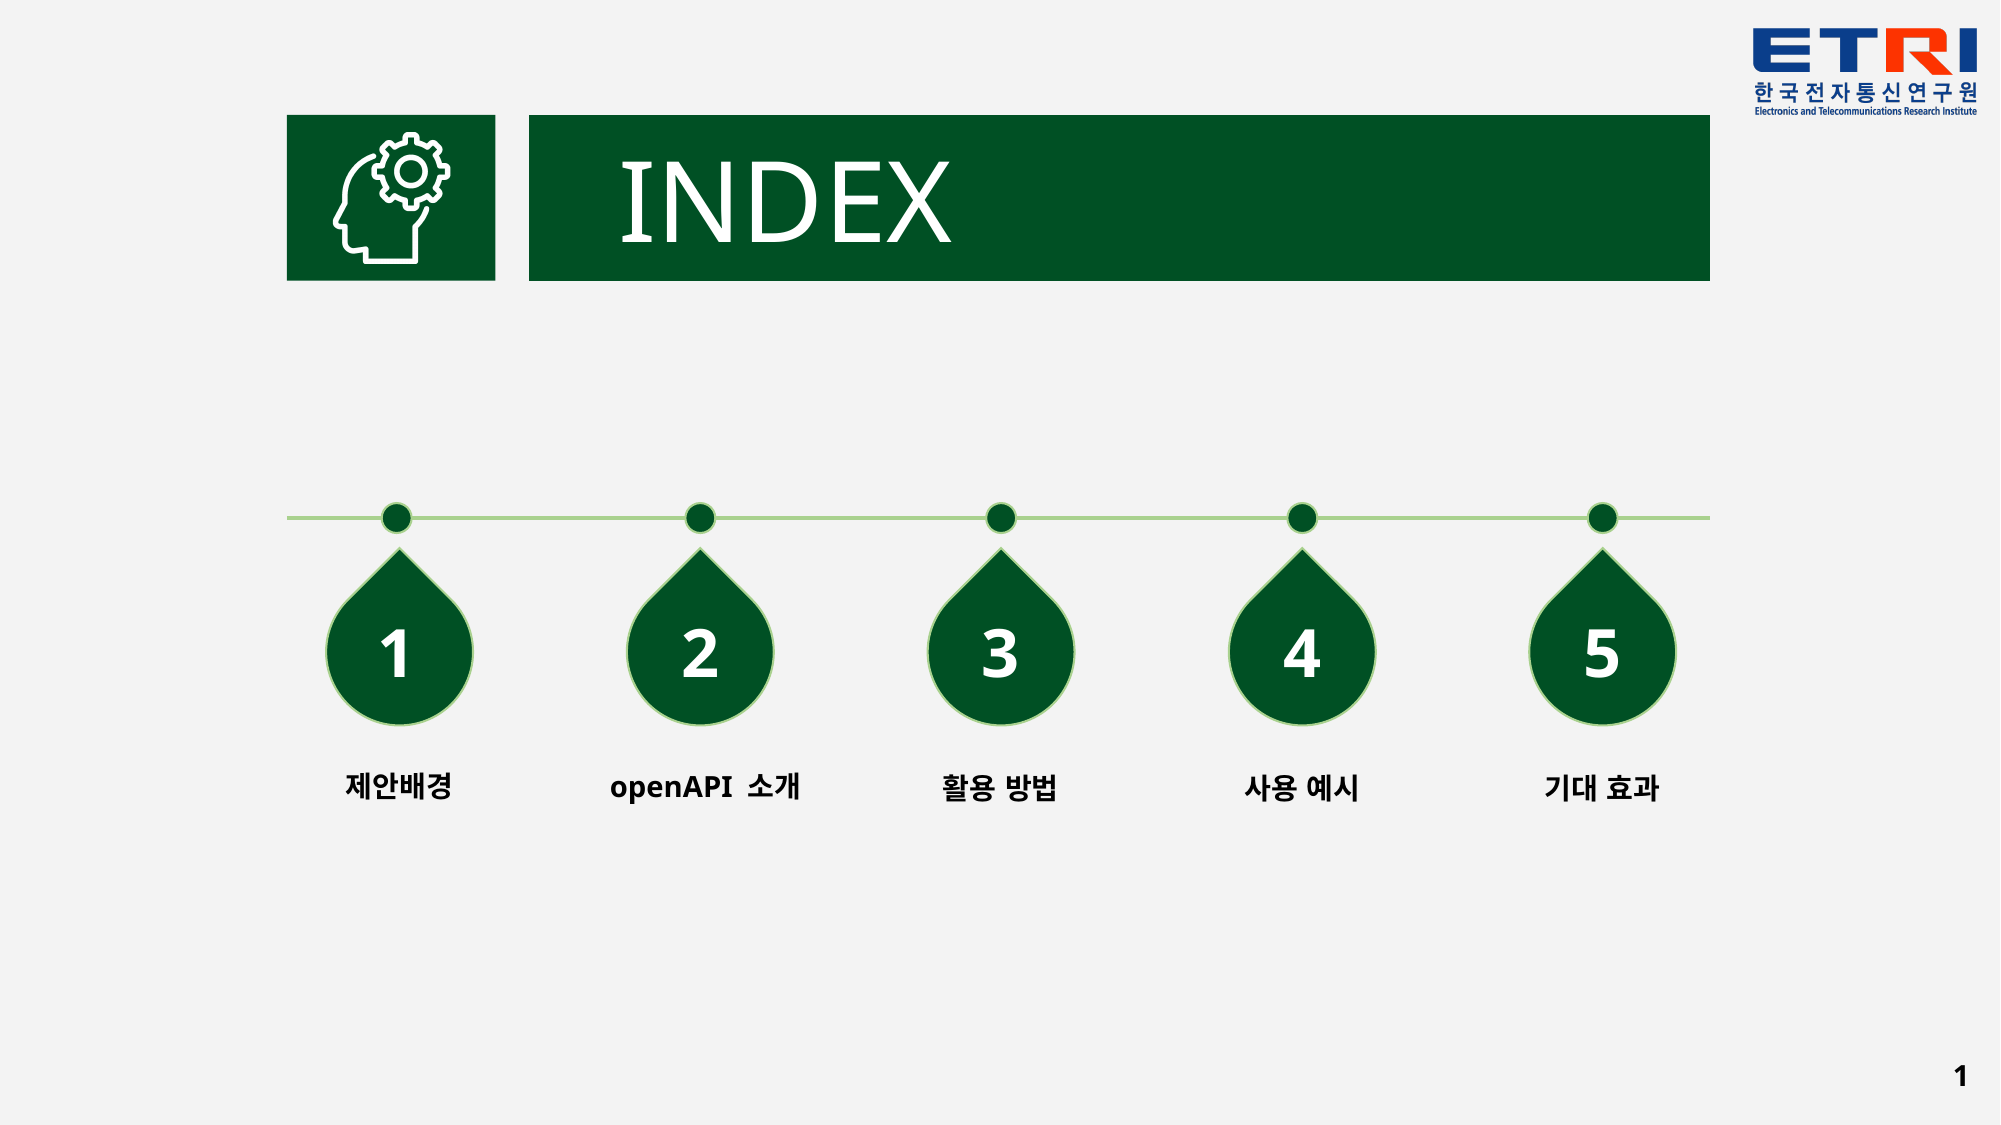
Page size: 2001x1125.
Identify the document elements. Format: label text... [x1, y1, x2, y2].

text_box 1 [1938, 1050, 1985, 1101]
text_box 사용 예시 [1229, 762, 1376, 813]
text_box 제안배경 [330, 760, 469, 811]
picture [325, 132, 458, 264]
text_box 활용 방법 [928, 762, 1075, 813]
text_box INDEX [528, 114, 1711, 282]
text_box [326, 503, 474, 726]
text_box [1529, 503, 1677, 726]
text_box openAPI 소개 [595, 760, 817, 811]
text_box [626, 503, 774, 726]
text_box [286, 114, 496, 282]
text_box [927, 503, 1075, 726]
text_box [1228, 503, 1376, 726]
picture [1753, 28, 1977, 115]
text_box 기대 효과 [1529, 762, 1676, 813]
